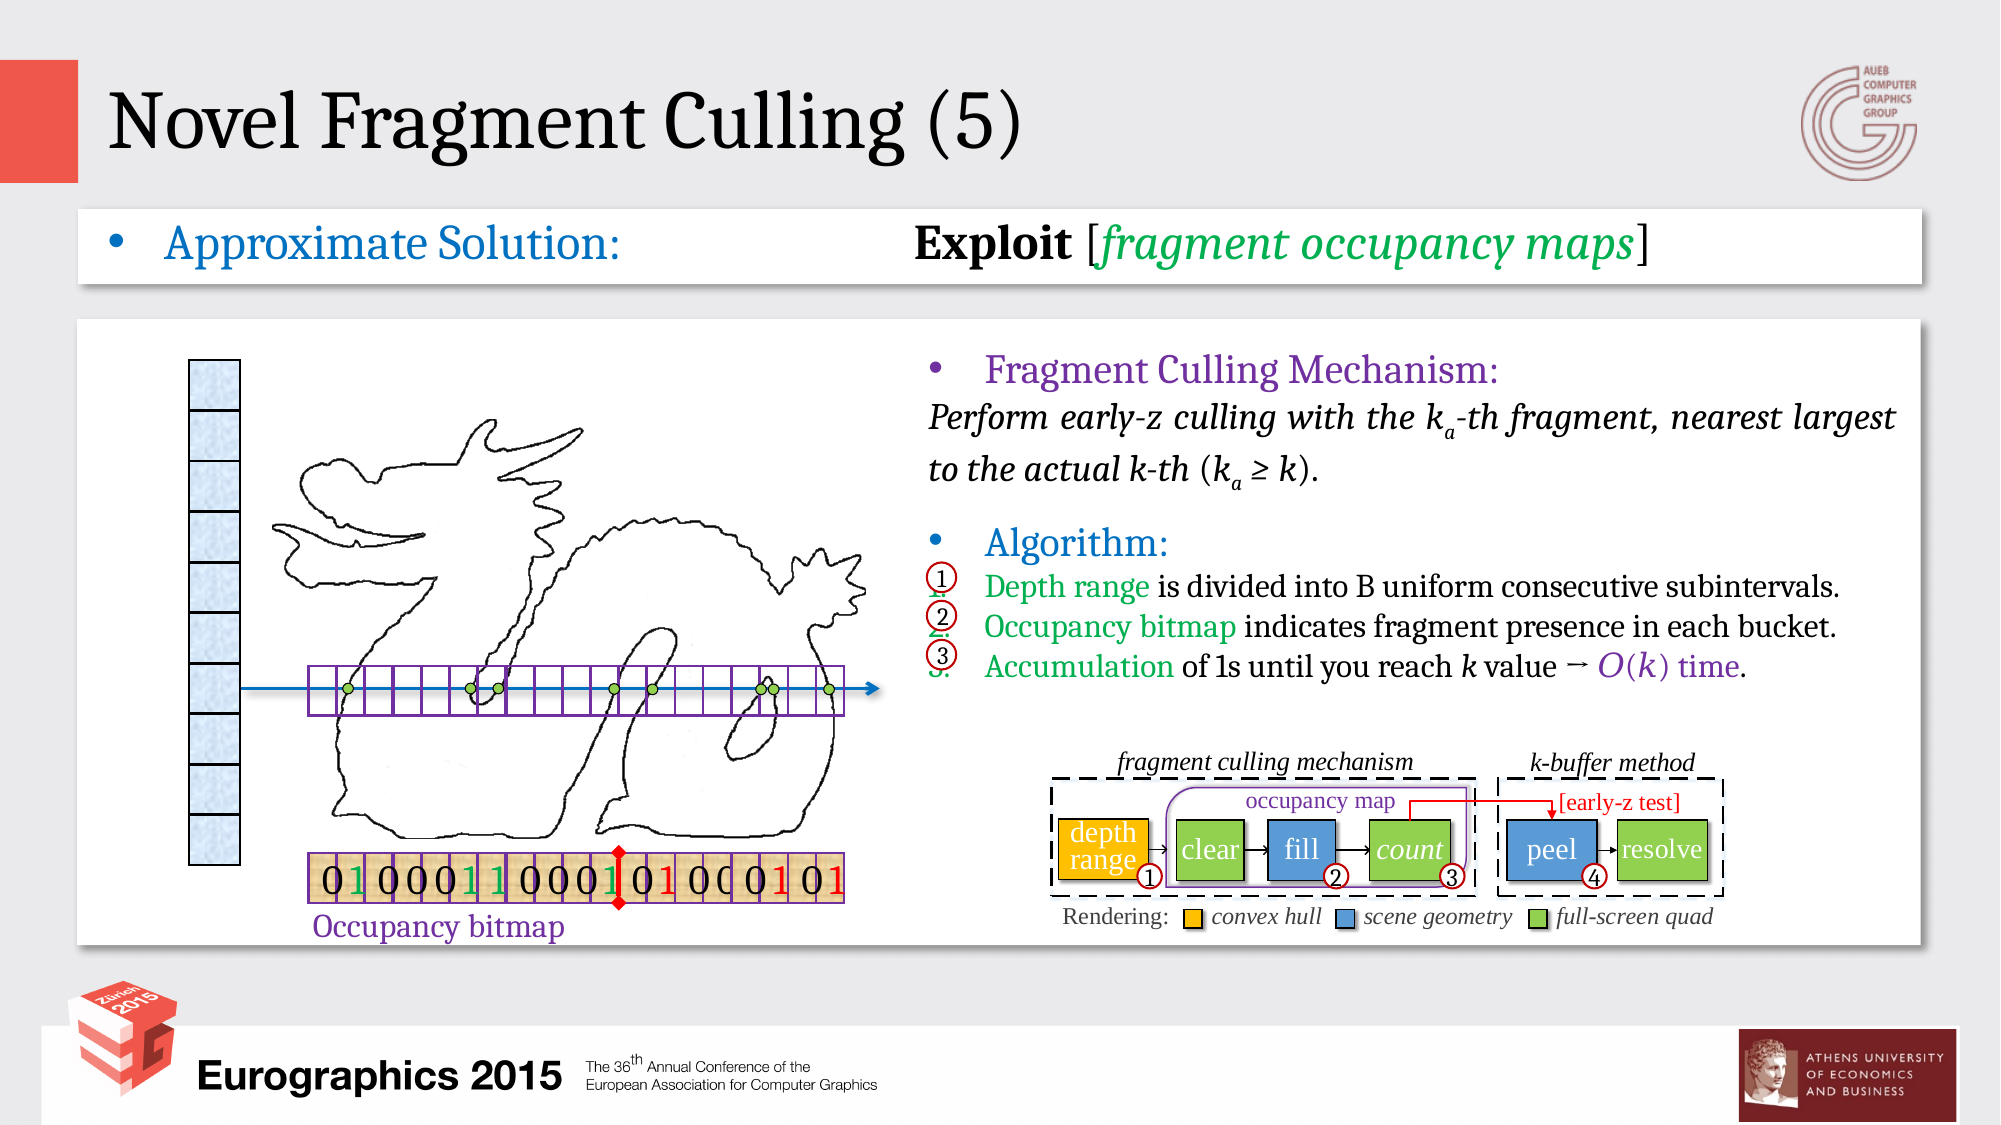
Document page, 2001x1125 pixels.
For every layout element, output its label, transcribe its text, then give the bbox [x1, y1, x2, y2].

list Approximate Solution: Exploit [fragment occupancy maps] [78, 208, 1922, 285]
text_box Fragment Culling Mechanism: Perform early-z culling with the ka-th fragment, nearest largest to the actual k-th (ka ≥ k). Algorithm: Depth range is divided into B uniform consecutive subintervals. Occupancy bitmap indicates fragment presence in each bucket. Accumulation of 1s until you reach k value → 𝑂(𝑘) time. [913, 334, 1912, 812]
picture [0, 0, 2001, 1125]
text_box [926, 562, 957, 670]
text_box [189, 360, 880, 953]
text_box [76, 319, 1921, 946]
title Novel Fragment Culling (5) [78, 59, 1922, 183]
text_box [1137, 863, 1607, 889]
